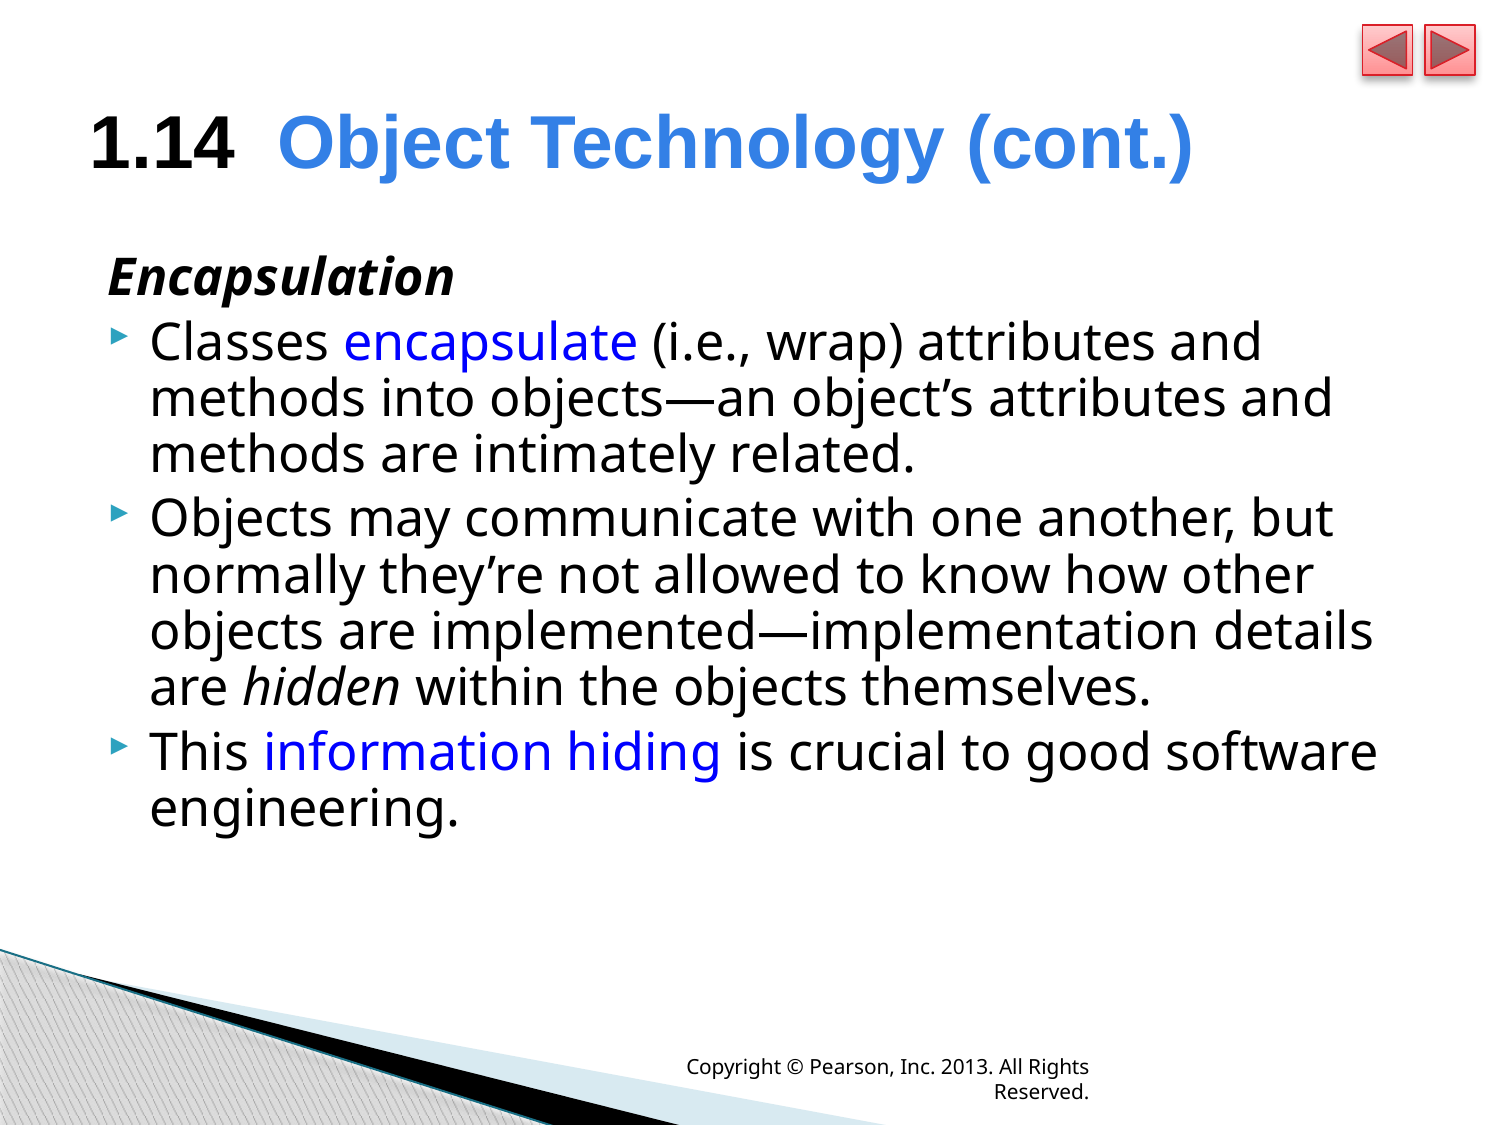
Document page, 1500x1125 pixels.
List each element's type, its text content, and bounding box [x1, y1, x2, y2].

footer Copyright © Pearson, Inc. 2013. All Rights Reserved. [650, 1051, 1105, 1112]
list Encapsulation Classes encapsulate (i.e., wrap) attributes and methods into objects—an object’s attributes and methods are intimately related. Objects may communicate with one another, but normally they’re not allowed to know how other objects are implemented—implementation details are hidden within the objects themselves. This information hiding is crucial to good software engineering. [75, 242, 1425, 986]
title 1.14 Object Technology (cont.) [75, 45, 1425, 233]
